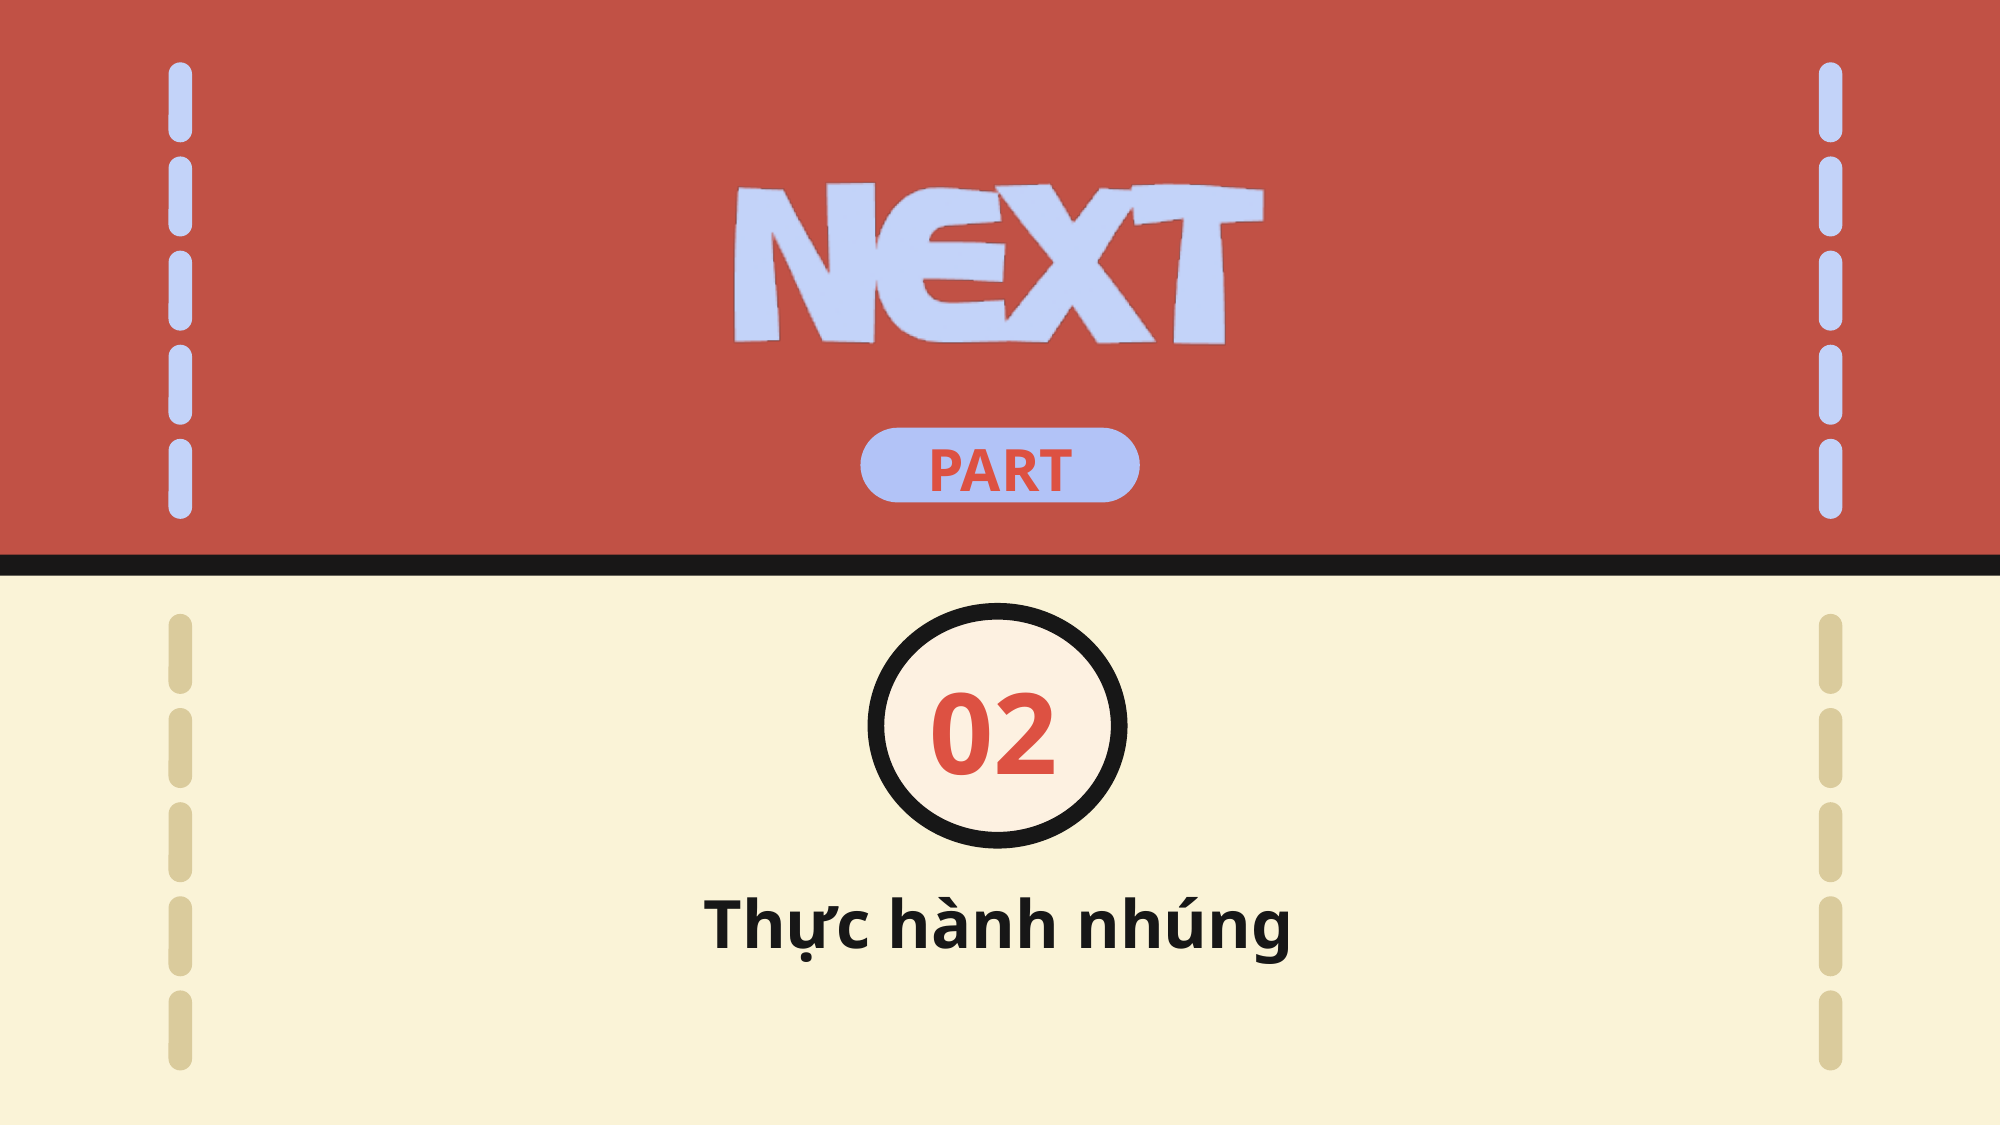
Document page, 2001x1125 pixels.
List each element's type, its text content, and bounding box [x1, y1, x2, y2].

text_box [168, 250, 193, 331]
text_box [168, 62, 193, 143]
text_box [1818, 62, 1843, 143]
text_box [168, 708, 193, 788]
text_box [1818, 896, 1843, 977]
text_box [0, 0, 2000, 554]
text_box PART [905, 425, 1095, 495]
text_box Thực hành nhúng [168, 874, 1829, 970]
text_box [1818, 344, 1843, 425]
text_box [168, 613, 193, 694]
text_box [0, 576, 2000, 1125]
picture [695, 133, 1305, 385]
text_box [860, 427, 1140, 503]
text_box [1818, 802, 1843, 883]
text_box [1818, 438, 1843, 519]
text_box [168, 344, 193, 425]
text_box [168, 438, 193, 519]
text_box [1818, 250, 1843, 331]
text_box [1818, 708, 1843, 788]
text_box [1818, 156, 1843, 237]
text_box [168, 802, 193, 883]
text_box [168, 896, 193, 977]
text_box 02 [875, 611, 1120, 841]
text_box [168, 156, 193, 237]
text_box [0, 554, 2000, 576]
text_box [168, 990, 193, 1071]
text_box [1818, 613, 1843, 694]
text_box [1818, 990, 1843, 1071]
